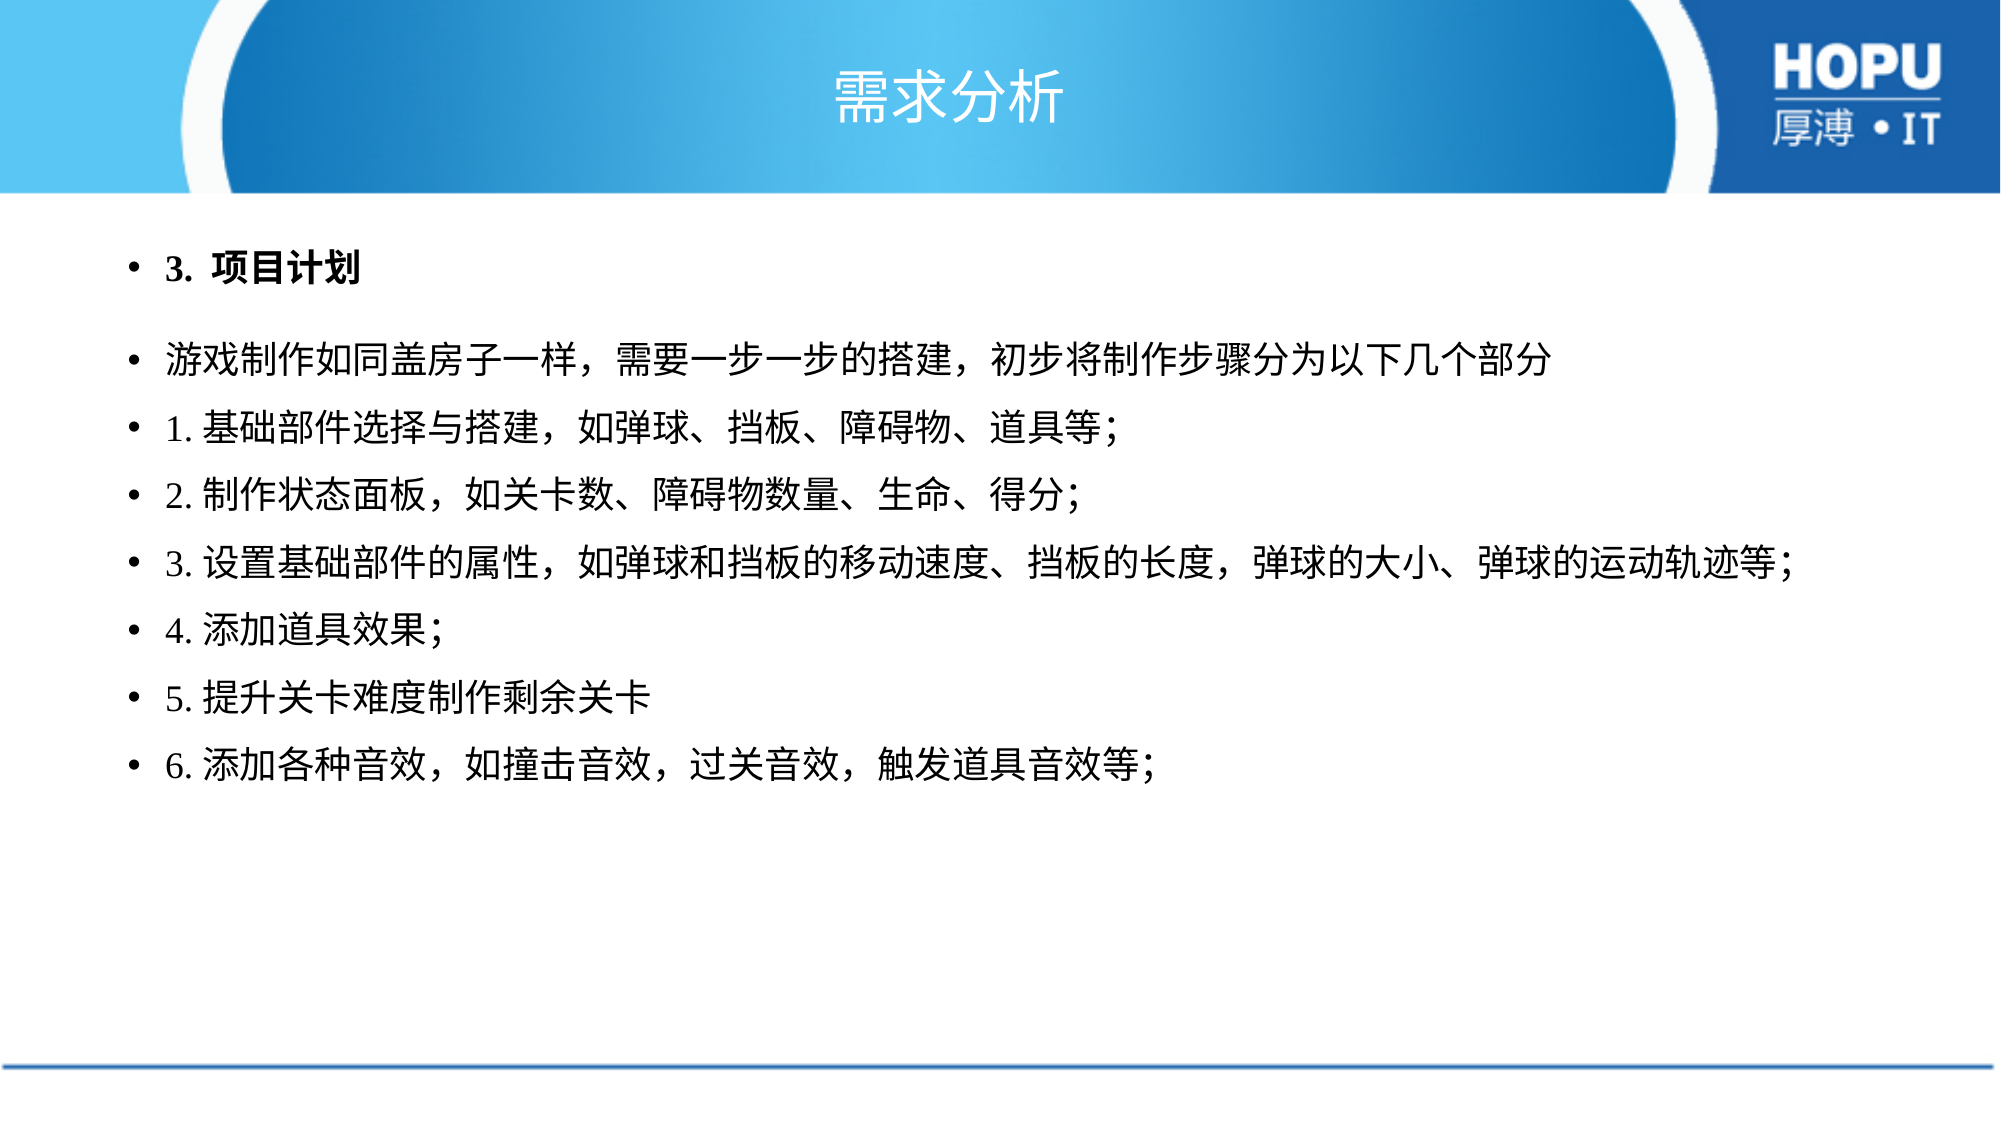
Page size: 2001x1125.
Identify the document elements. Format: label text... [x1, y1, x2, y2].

picture [0, 0, 2001, 1125]
list 3. 项目计划 游戏制作如同盖房子一样，需要一步一步的搭建，初步将制作步骤分为以下几个部分 1.基础部件选择与搭建，如弹球、挡板、障碍物、道具等； 2.制作状态面板，如关卡数、障碍物数量、生命、得分； 3.设置基础部件的属性，如弹球和挡板的移动速度、挡板的长度，弹球的大小、弹球的运动轨迹等； 4.添加道具效果； 5.提升关卡难度制作剩余关卡 6.添加各种音效，如撞击音效，过关音效，触发道具音效等； [112, 214, 1875, 1040]
title 需求分析 [283, 16, 1615, 184]
